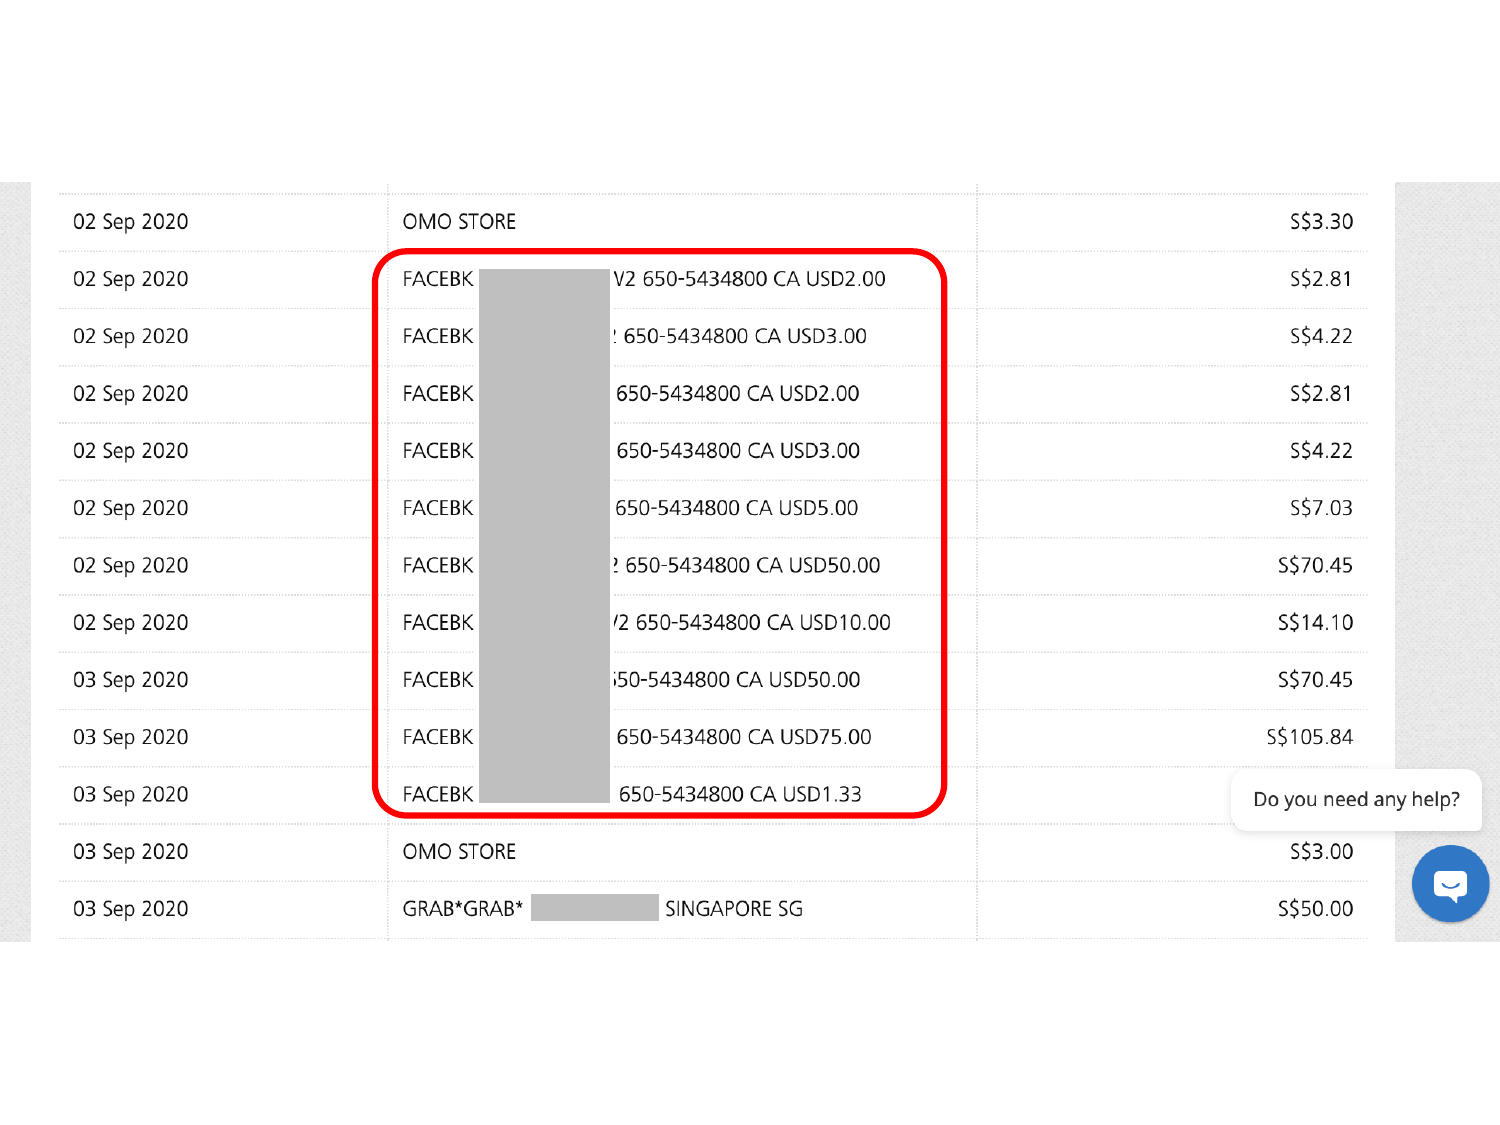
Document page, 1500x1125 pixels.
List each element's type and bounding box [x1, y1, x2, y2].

picture [0, 182, 1500, 943]
